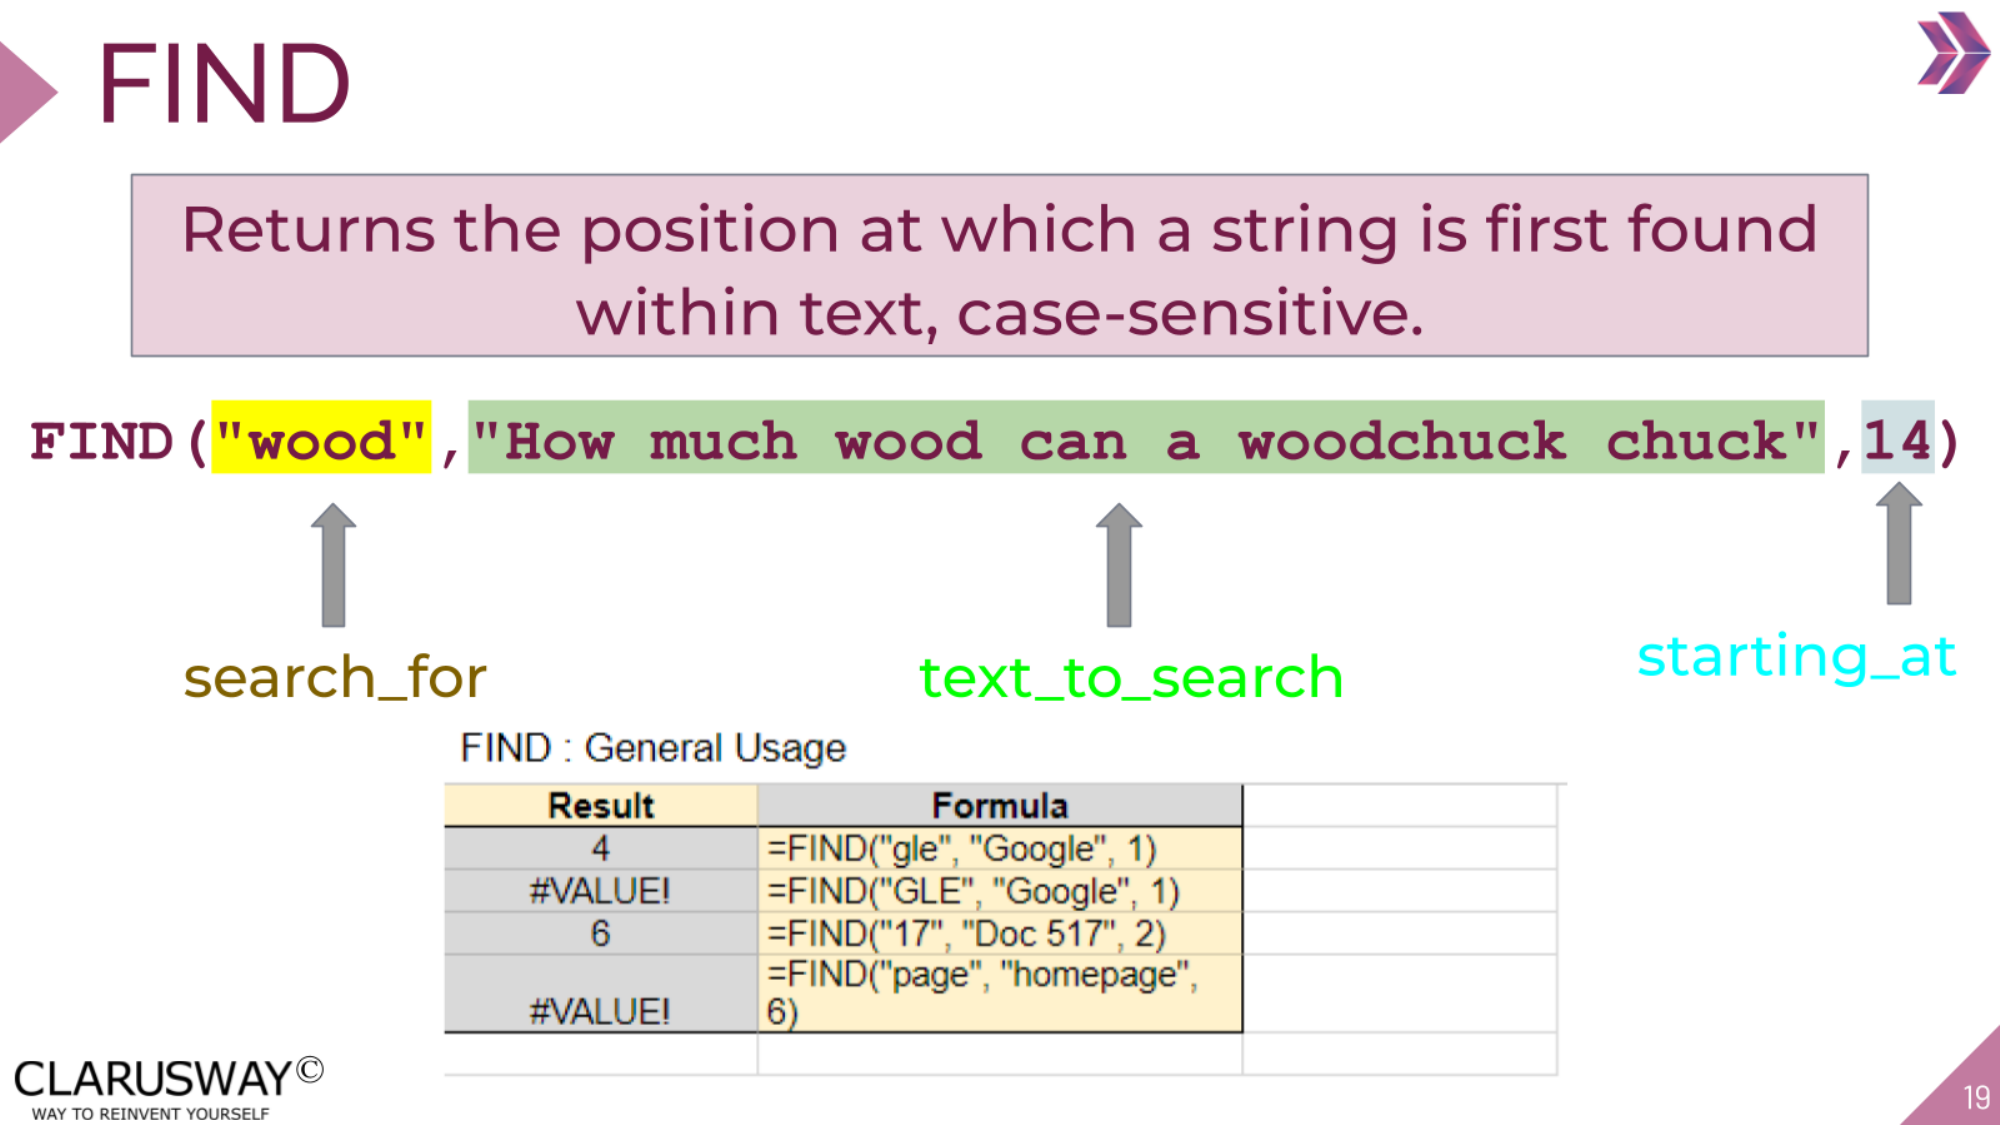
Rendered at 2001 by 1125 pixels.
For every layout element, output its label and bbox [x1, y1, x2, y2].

list [0, 0, 2000, 1125]
